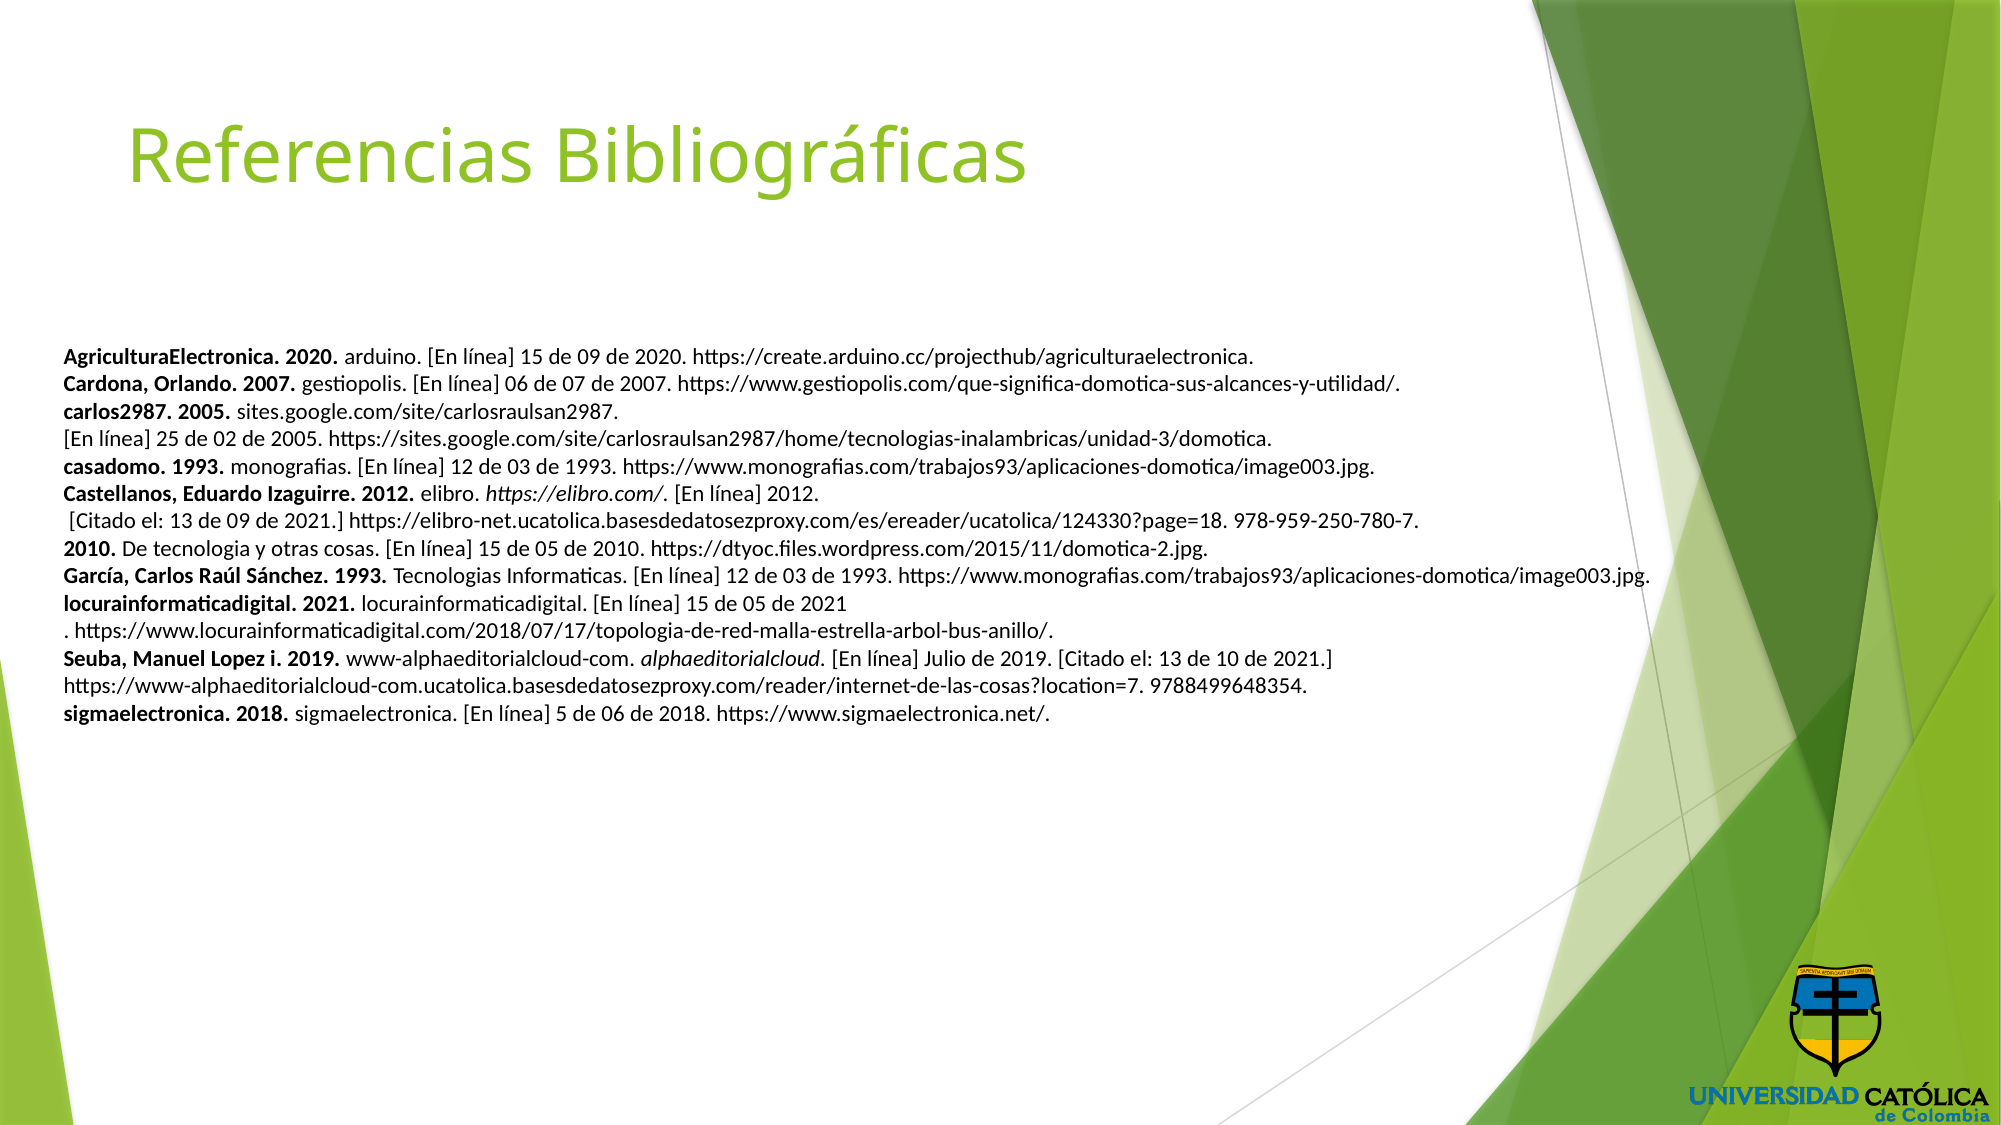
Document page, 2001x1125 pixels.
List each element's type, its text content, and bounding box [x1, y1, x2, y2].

list AgriculturaElectronica. 2020. arduino. [En línea] 15 de 09 de 2020. https://create.arduino.cc/projecthub/agriculturaelectronica. Cardona, Orlando. 2007. gestiopolis. [En línea] 06 de 07 de 2007. https://www.gestiopolis.com/que-significa-domotica-sus-alcances-y-utilidad/. carlos2987. 2005. sites.google.com/site/carlosraulsan2987. [En línea] 25 de 02 de 2005. https://sites.google.com/site/carlosraulsan2987/home/tecnologias-inalambricas/unidad-3/domotica. casadomo. 1993. monografias. [En línea] 12 de 03 de 1993. https://www.monografias.com/trabajos93/aplicaciones-domotica/image003.jpg. Castellanos, Eduardo Izaguirre. 2012. elibro. https://elibro.com/. [En línea] 2012. [Citado el: 13 de 09 de 2021.] https://elibro-net.ucatolica.basesdedatosezproxy.com/es/ereader/ucatolica/124330?page=18. 978-959-250-780-7. 2010. De tecnologia y otras cosas. [En línea] 15 de 05 de 2010. https://dtyoc.files.wordpress.com/2015/11/domotica-2.jpg. García, Carlos Raúl Sánchez. 1993. Tecnologias Informaticas. [En línea] 12 de 03 de 1993. https://www.monografias.com/trabajos93/aplicaciones-domotica/image003.jpg. locurainformaticadigital. 2021. locurainformaticadigital. [En línea] 15 de 05 de 2021 . https://www.locurainformaticadigital.com/2018/07/17/topologia-de-red-malla-estrella-arbol-bus-anillo/. Seuba, Manuel Lopez i. 2019. www-alphaeditorialcloud-com. alphaeditorialcloud. [En línea] Julio de 2019. [Citado el: 13 de 10 de 2021.] https://www-alphaeditorialcloud-com.ucatolica.basesdedatosezproxy.com/reader/internet-de-las-cosas?location=7. 9788499648354. sigmaelectronica. 2018. sigmaelectronica. [En línea] 5 de 06 de 2018. https://www.sigmaelectronica.net/. [48, 229, 1683, 883]
picture [1682, 960, 1999, 1125]
title Referencias Bibliográficas [111, 99, 1522, 229]
